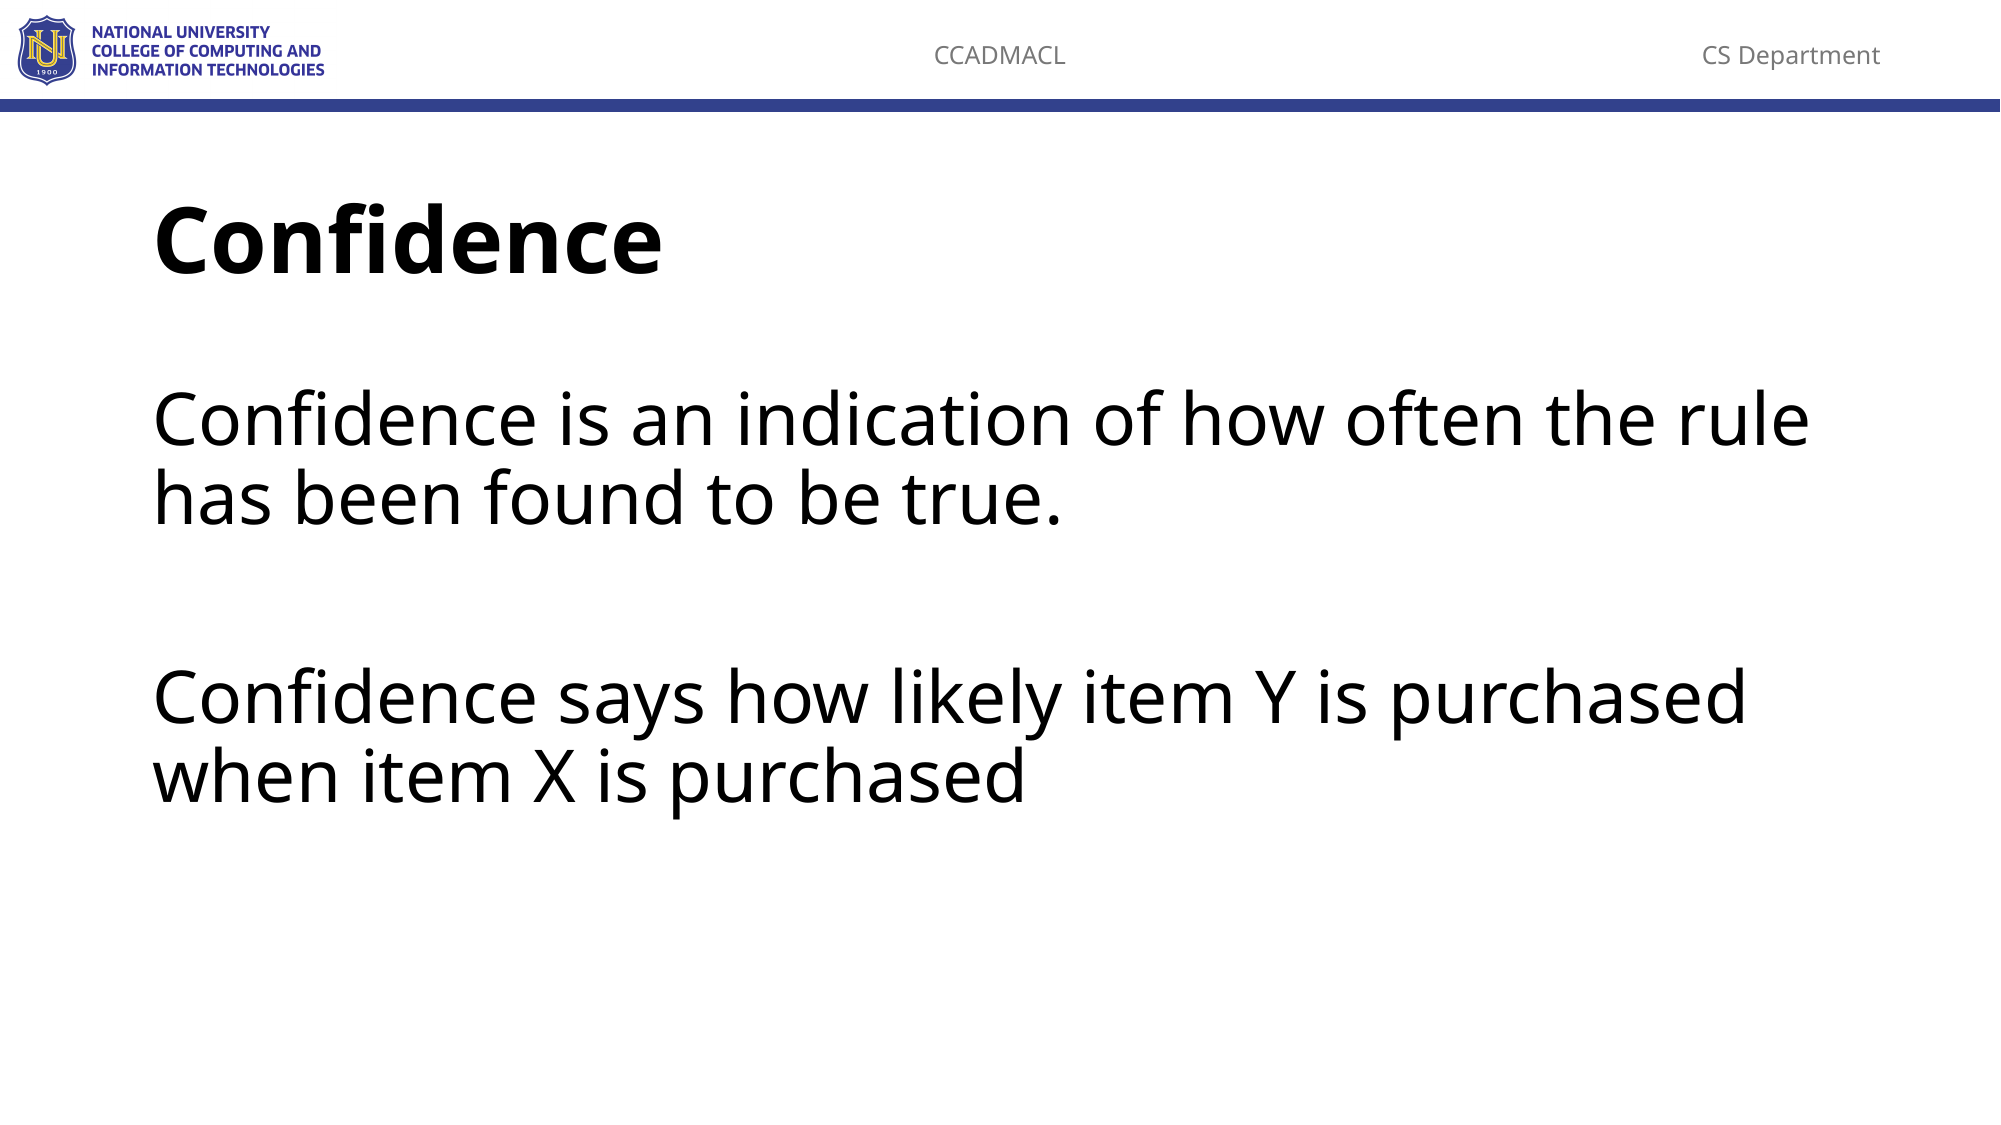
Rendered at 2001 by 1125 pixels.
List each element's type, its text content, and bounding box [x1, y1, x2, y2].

list Confidence is an indication of how often the rule has been found to be true. Confidence says how likely item Y is purchased when item X is purchased [137, 375, 1863, 1089]
picture [0, 0, 337, 99]
title Confidence [137, 135, 1863, 353]
